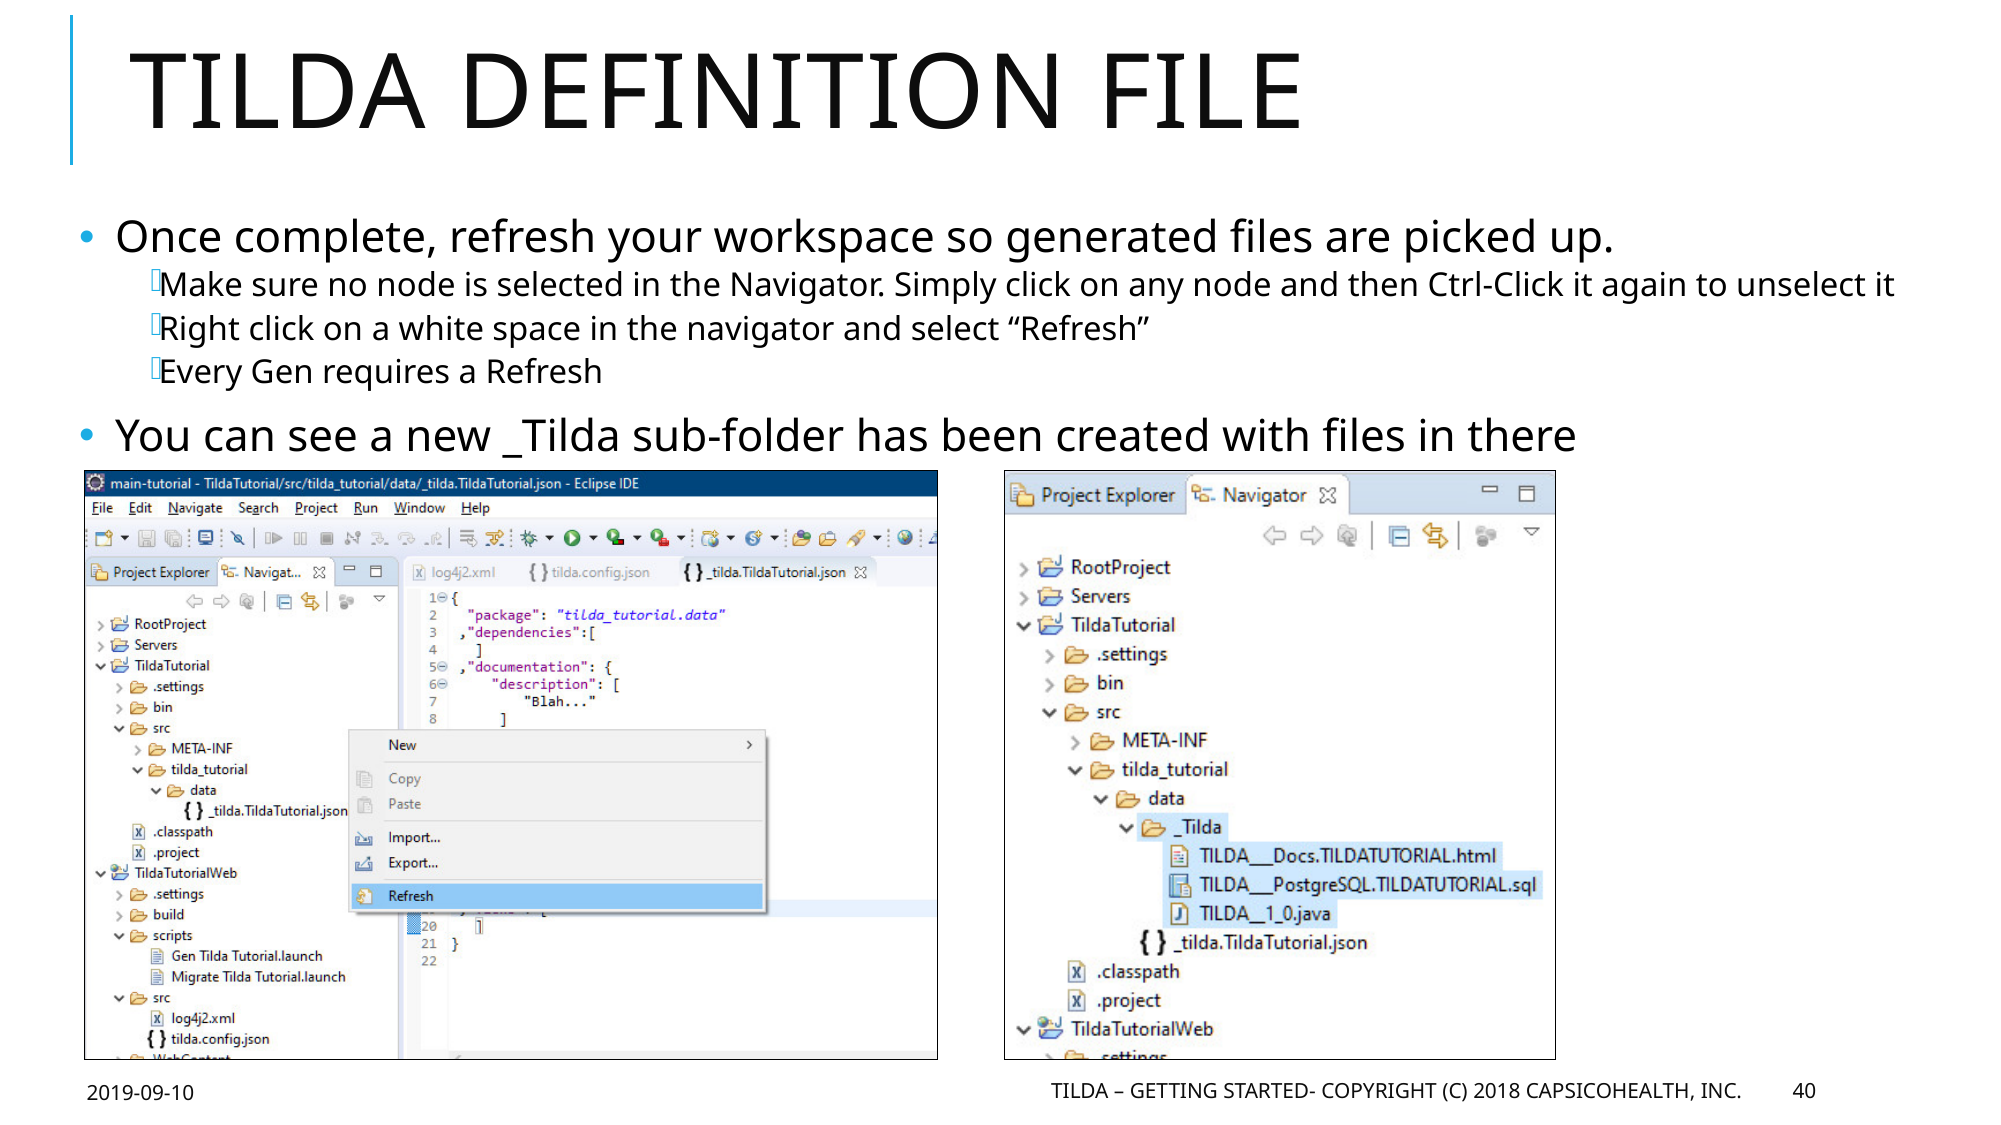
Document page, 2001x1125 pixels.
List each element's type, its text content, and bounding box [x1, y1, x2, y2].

picture [1004, 469, 1556, 1060]
list Once complete, refresh your workspace so generated files are picked up. Make sure no node is selected in the Navigator. Simply click on any node and then Ctrl-Click it again to unselect it Right click on a white space in the navigator and select “Refresh” Every Gen requires a Refresh You can see a new _Tilda sub-folder has been created with files in there [71, 207, 1938, 479]
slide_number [71, 1077, 522, 1107]
footer Tilda – Getting Started- Copyright (c) 2018 CapsicoHealth, Inc. [559, 1077, 1763, 1107]
slide_number 40 [1777, 1077, 1938, 1107]
title Tilda Definition File [114, 34, 1938, 163]
picture [84, 469, 938, 1061]
